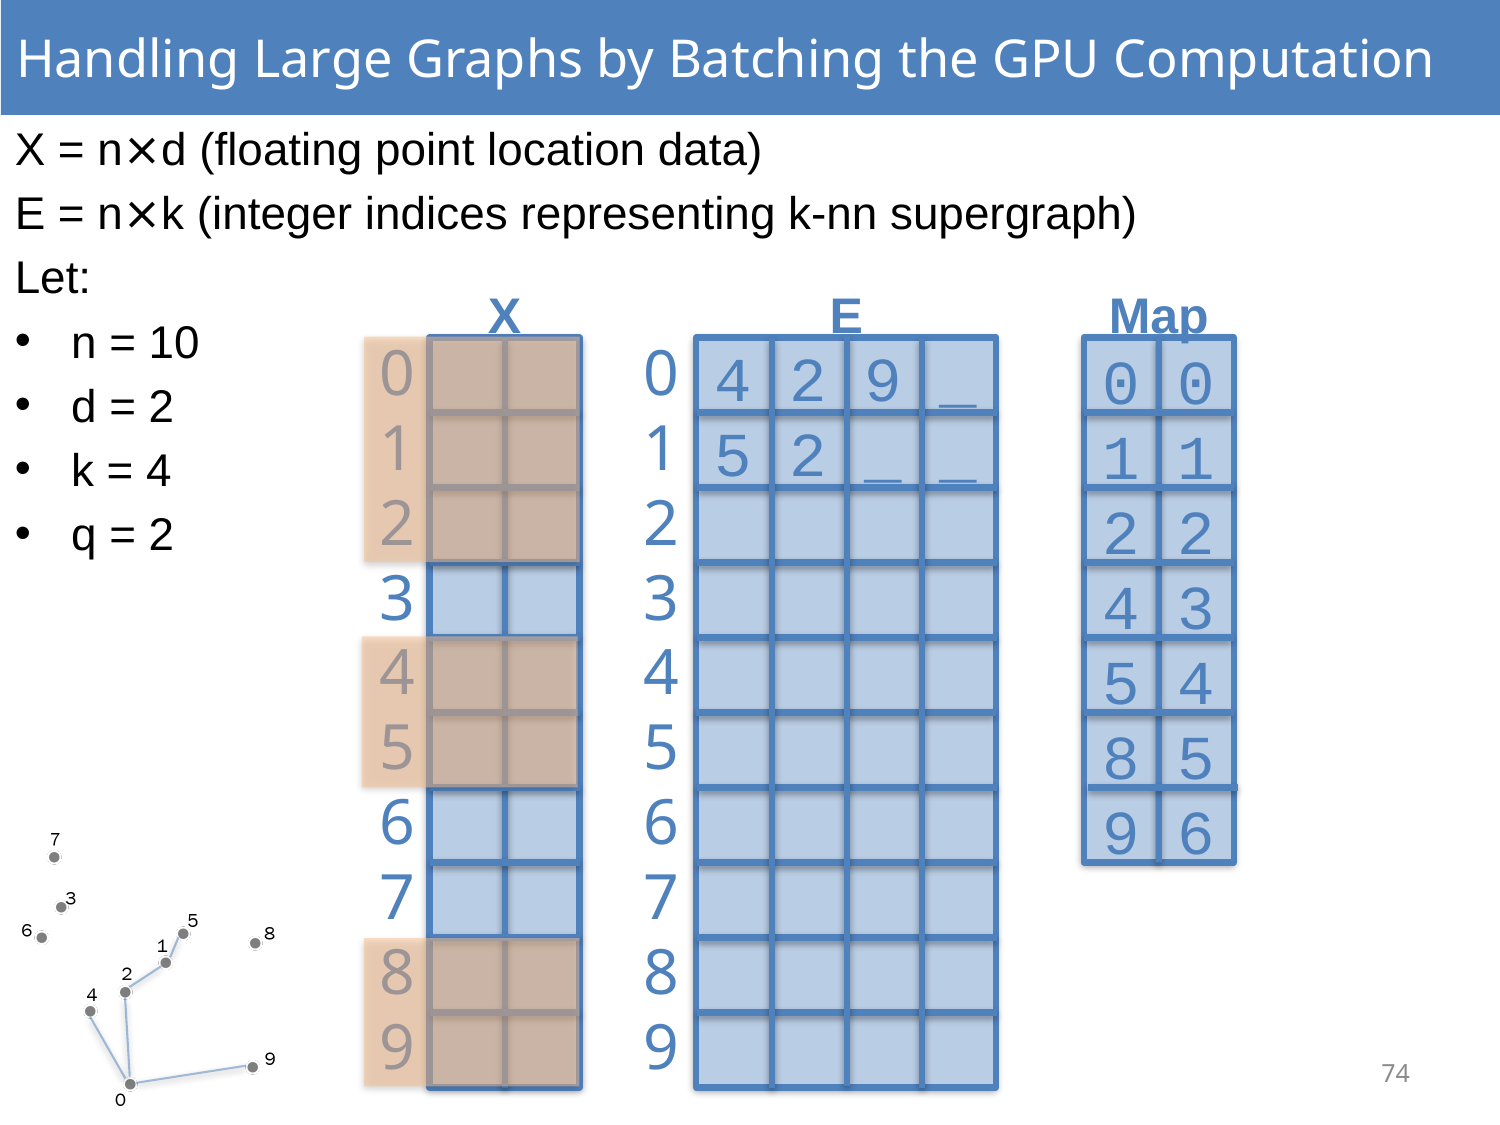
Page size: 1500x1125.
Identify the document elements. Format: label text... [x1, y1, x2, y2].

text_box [627, 275, 998, 1098]
text_box X = n⨯d (floating point location data) E = n⨯k (integer indices representing k-nn supergraph) Let: n = 10 d = 2 k = 4 q = 2 [0, 115, 1500, 567]
slide_number 74 [1074, 1044, 1425, 1105]
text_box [1083, 275, 1238, 863]
text_box 0 0 1 1 2 2 4 3 5 4 8 5 9 6 [1087, 869, 1238, 875]
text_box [363, 275, 580, 1098]
text_box Handling Large Graphs by Batching the GPU Computation [0, 0, 1500, 115]
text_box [89, 937, 247, 1084]
picture [9, 821, 288, 1122]
